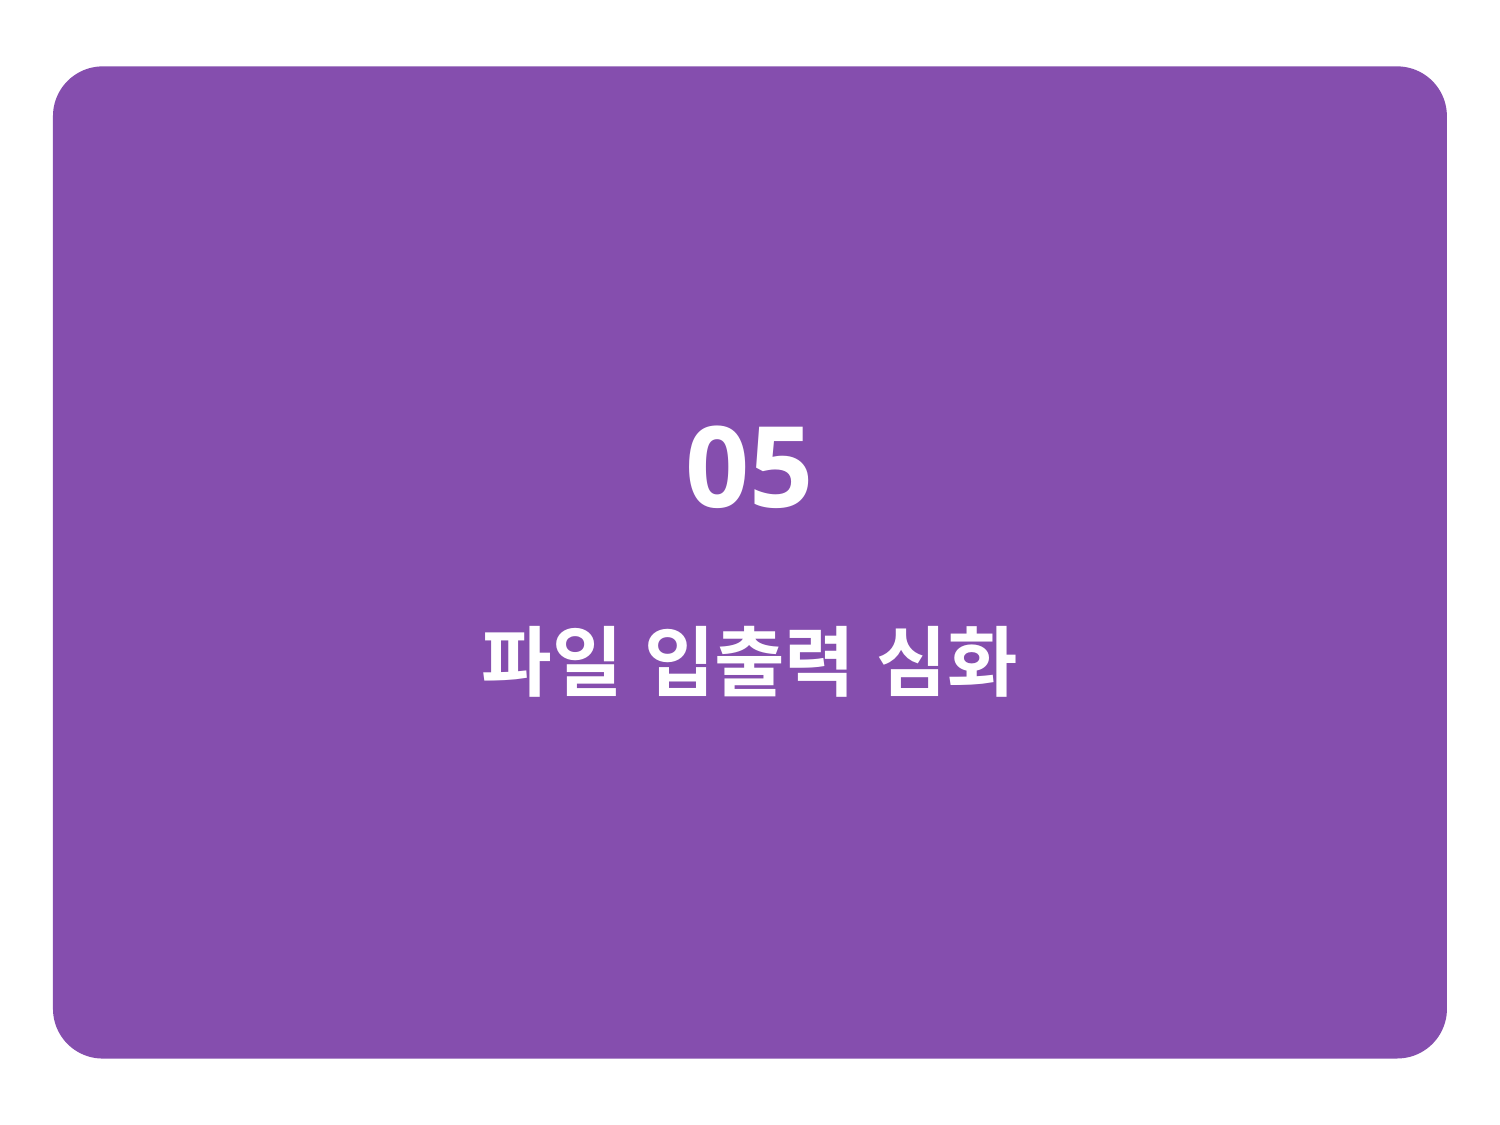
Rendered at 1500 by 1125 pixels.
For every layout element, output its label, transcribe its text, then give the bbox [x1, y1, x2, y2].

list 05 [118, 385, 1382, 540]
list 파일 입출력 심화 [118, 559, 1382, 714]
